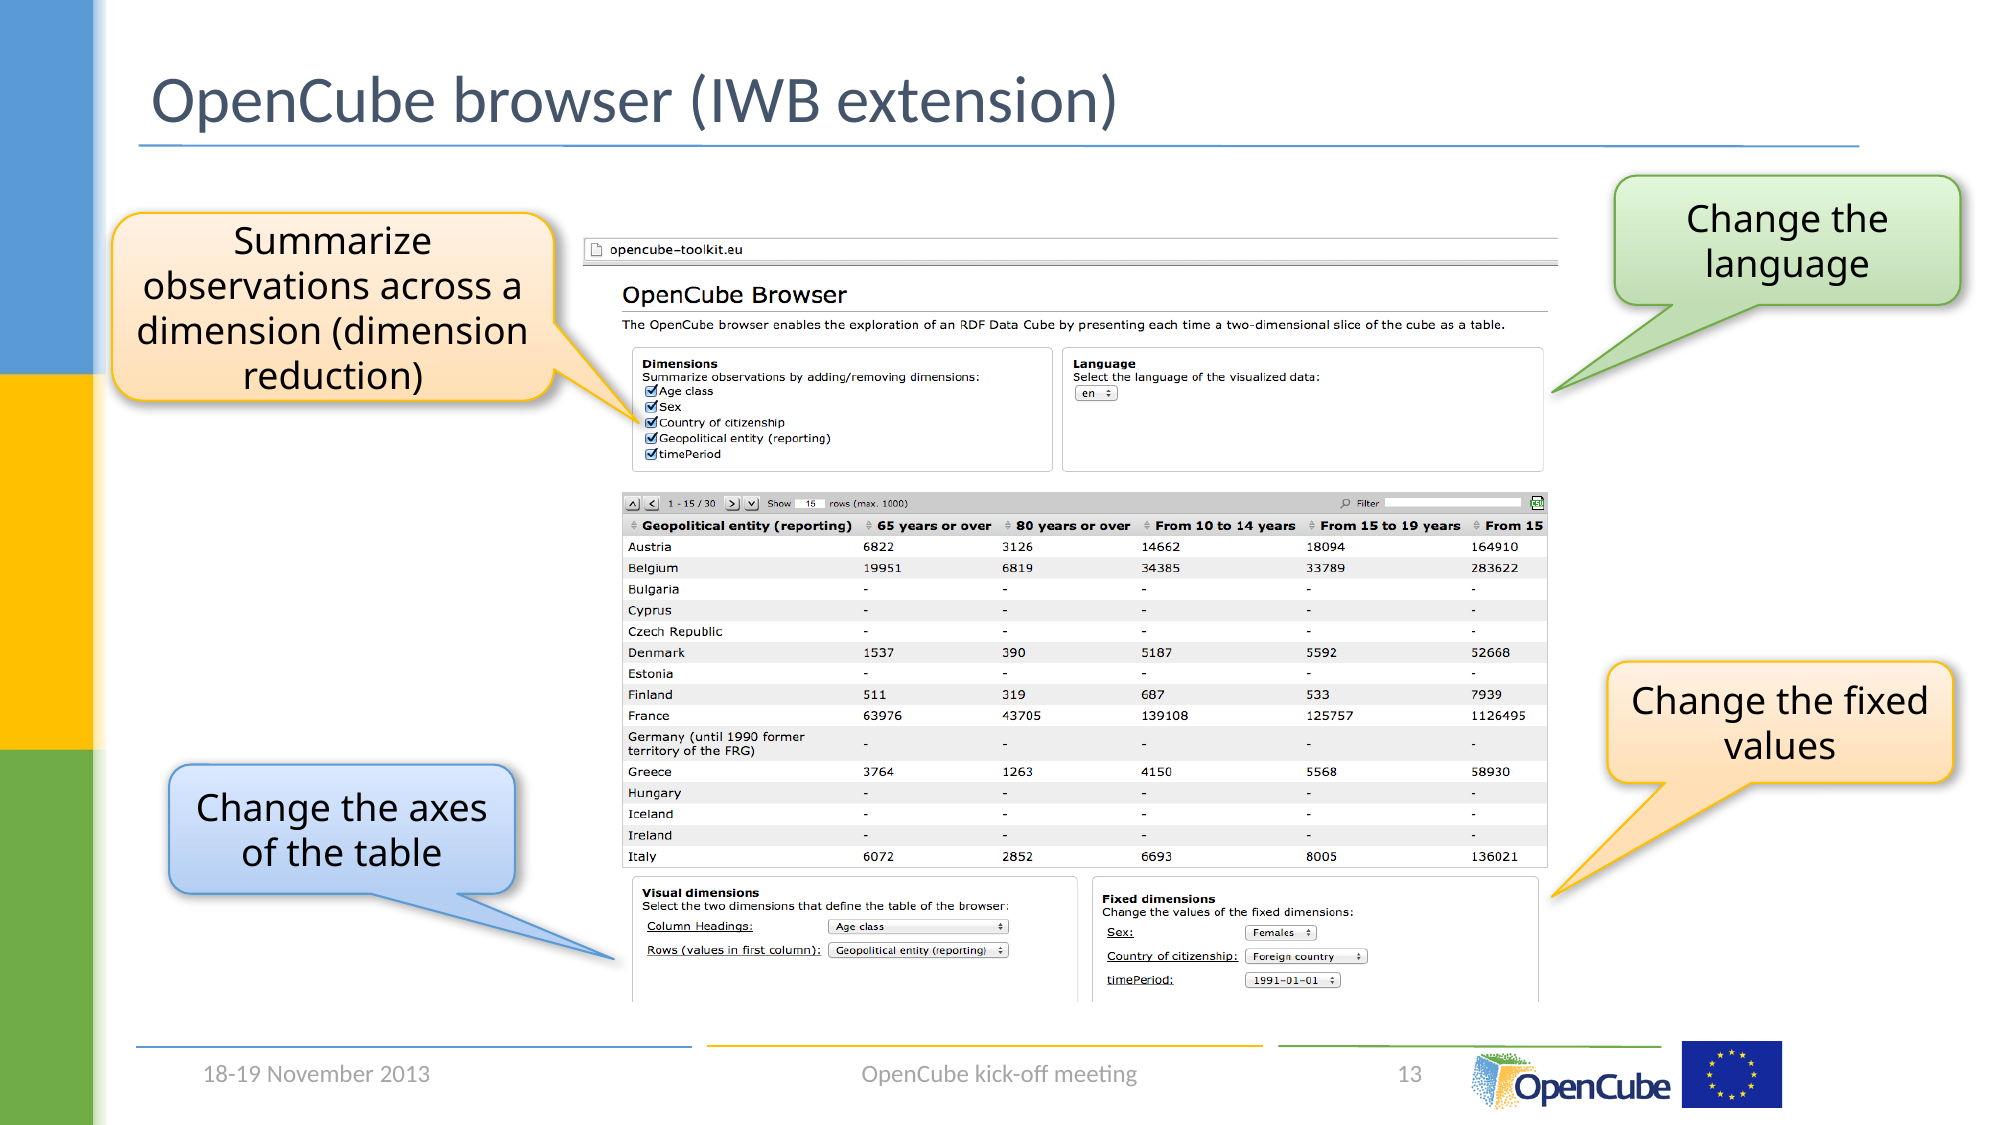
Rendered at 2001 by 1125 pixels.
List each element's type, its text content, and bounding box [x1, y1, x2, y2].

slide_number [187, 1042, 656, 1103]
footer OpenCube kick-off meeting [762, 1042, 1238, 1103]
title OpenCube browser (IWB extension) [136, 24, 1865, 143]
text_box Change the axes of the table [167, 763, 572, 949]
text_box Summarize observations across a dimension (dimension reduction) [111, 211, 572, 402]
picture [0, 0, 2001, 1125]
slide_number 13 [1325, 1042, 1438, 1103]
text_box Change the fixed values [1567, 660, 1955, 890]
text_box Change the language [1567, 174, 1962, 388]
